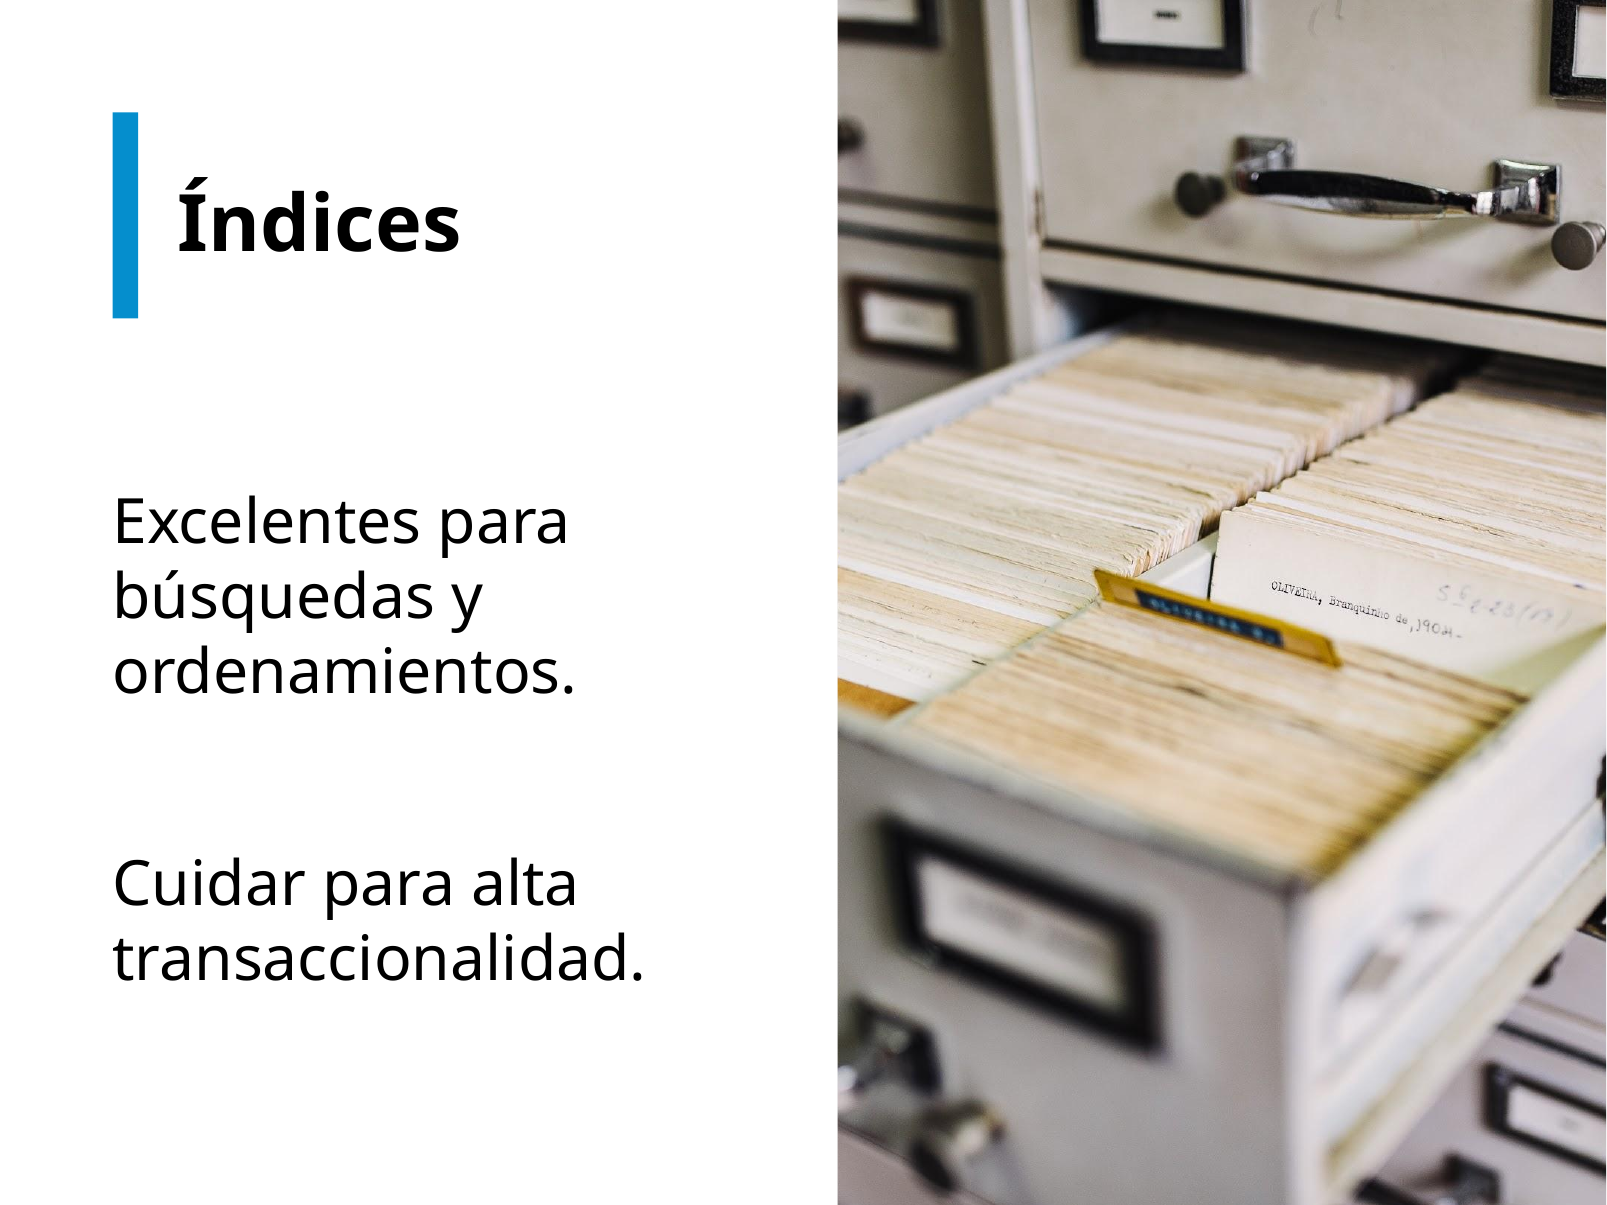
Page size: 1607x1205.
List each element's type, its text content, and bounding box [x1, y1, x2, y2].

picture [837, 0, 1607, 1205]
subtitle Excelentes para búsquedas y ordenamientos. Cuidar para alta transaccionalidad. [112, 480, 769, 1055]
title Índices [177, 122, 765, 329]
